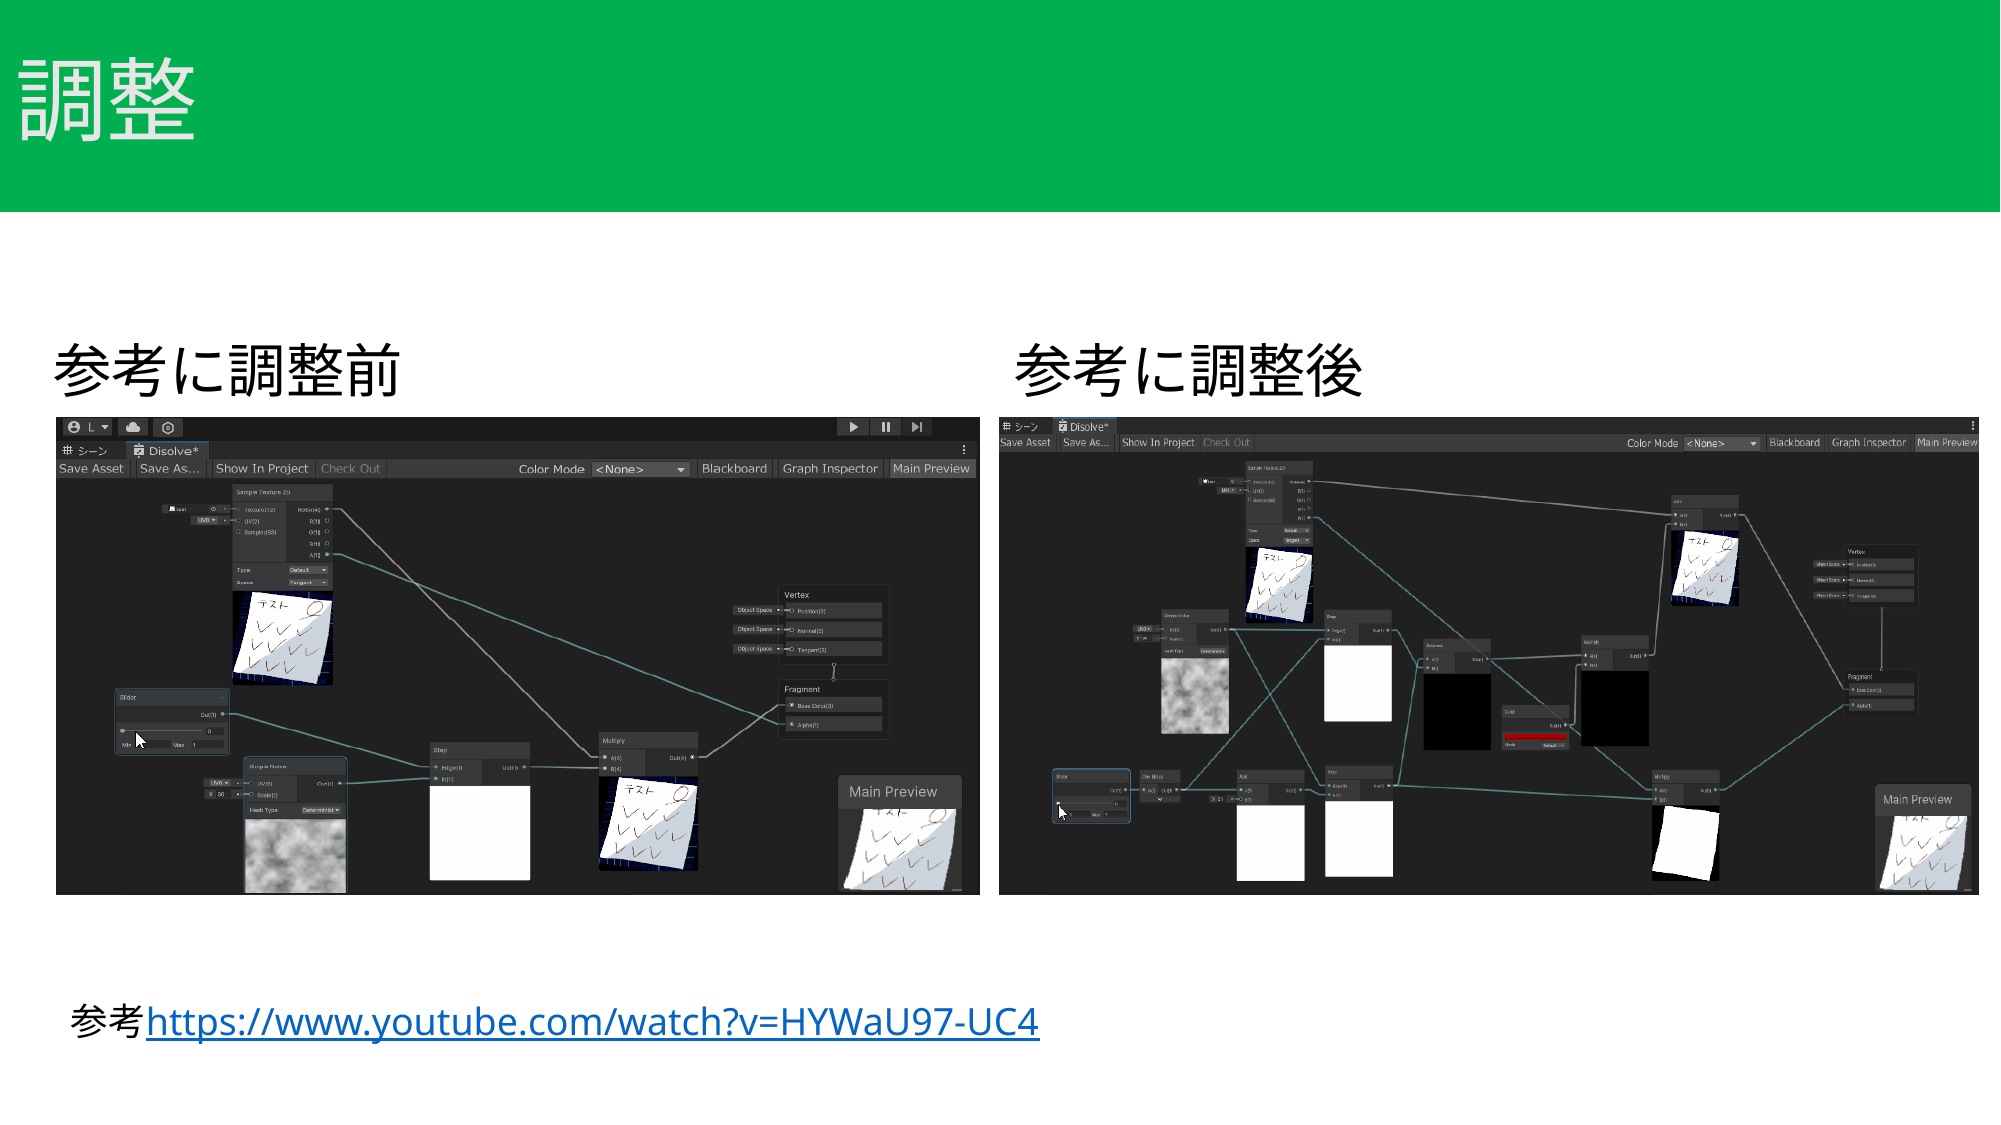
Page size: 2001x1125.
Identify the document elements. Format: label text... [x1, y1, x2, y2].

text_box 参考に調整後 [999, 326, 1581, 412]
text_box 参考 https://www.youtube.com/watch?v=HYWaU97-UC4 [55, 990, 1077, 1060]
text_box 参考に調整前 [38, 326, 620, 412]
picture [55, 417, 980, 895]
title 調整 [0, 0, 2000, 212]
picture [999, 417, 1979, 895]
